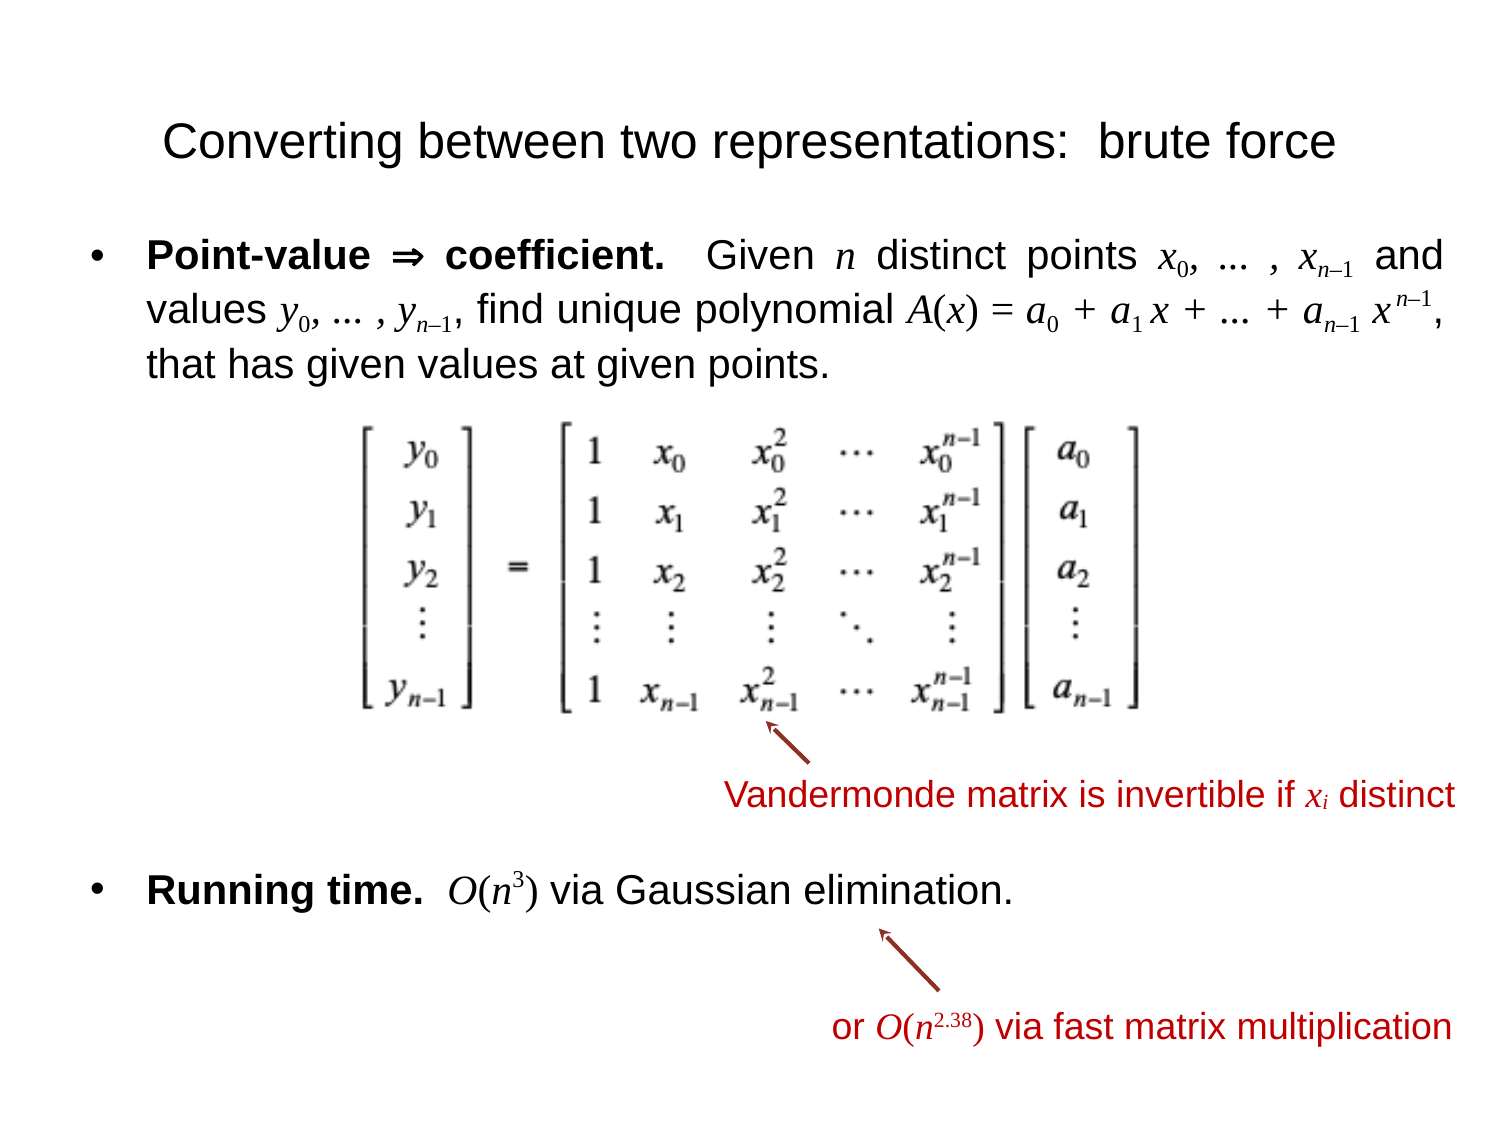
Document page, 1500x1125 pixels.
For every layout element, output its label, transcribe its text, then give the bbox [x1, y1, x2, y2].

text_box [825, 928, 1460, 1048]
title Converting between two representations: brute force [74, 44, 1426, 219]
picture [348, 420, 1152, 717]
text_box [714, 720, 1466, 817]
list Point-value Þ coefficient. Given n distinct points x0, ... , xn–1 and values y0, ... , yn–1, find unique polynomial A(x) = a0 + a1 x + ... + an–1 xn–1, that has given values at given points. Running time. O(n3) via Gaussian elimination. [74, 219, 1460, 1006]
